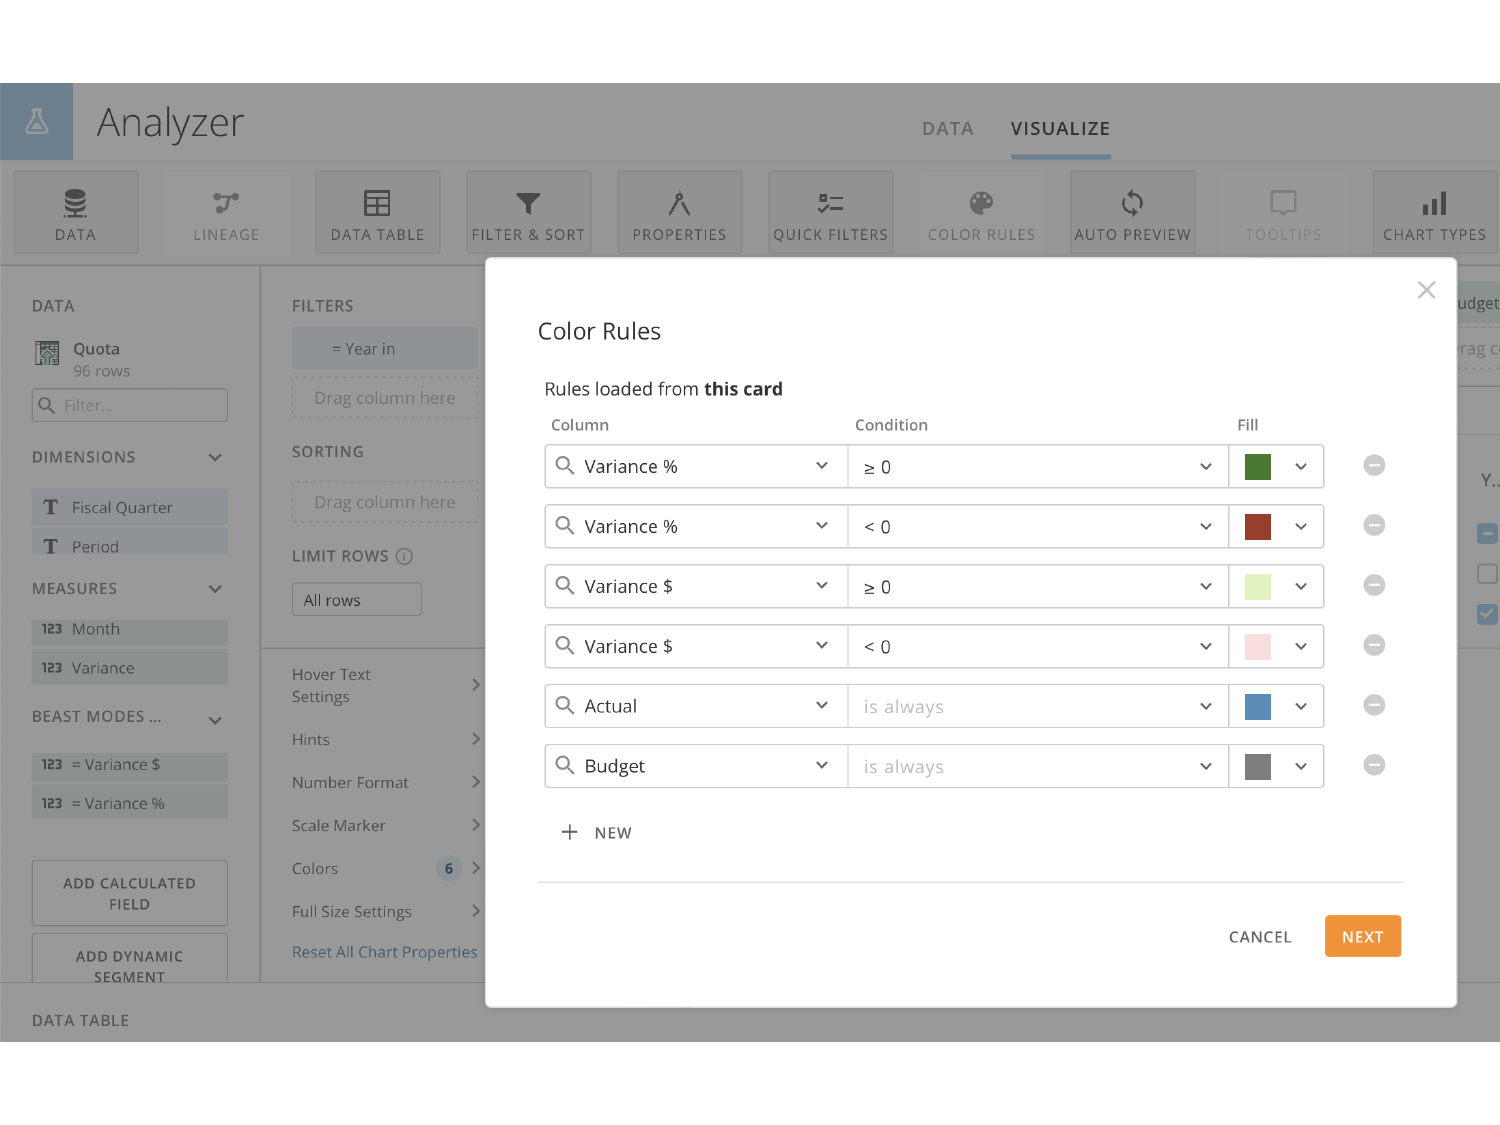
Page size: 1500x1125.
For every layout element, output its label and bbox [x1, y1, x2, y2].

picture [0, 83, 1500, 1042]
